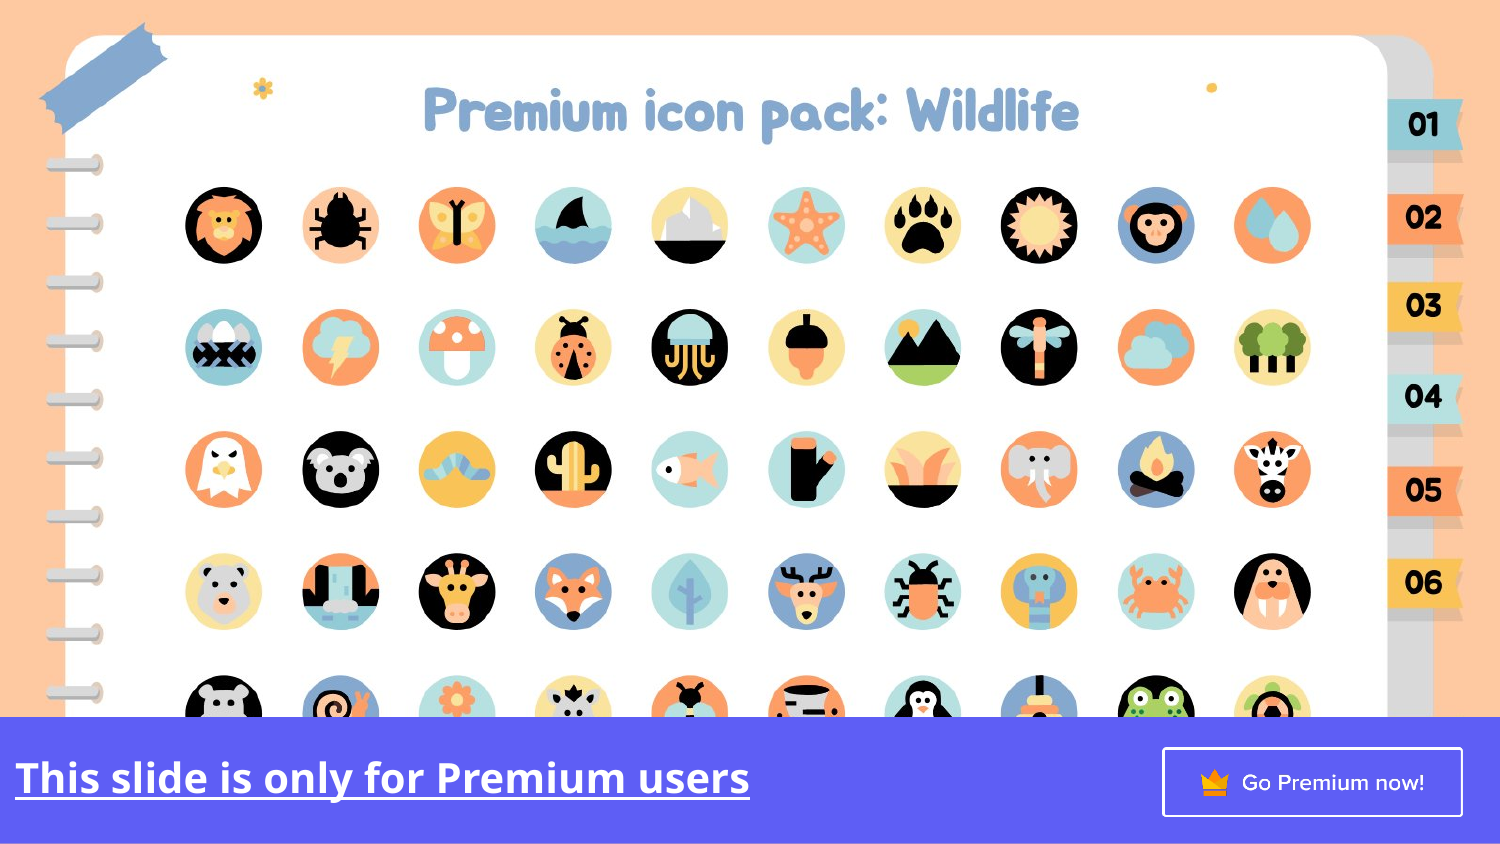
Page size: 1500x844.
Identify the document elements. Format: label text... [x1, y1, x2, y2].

picture [0, 0, 1500, 717]
text_box This slide is only for Premium users [0, 717, 1500, 844]
picture [1162, 747, 1463, 817]
